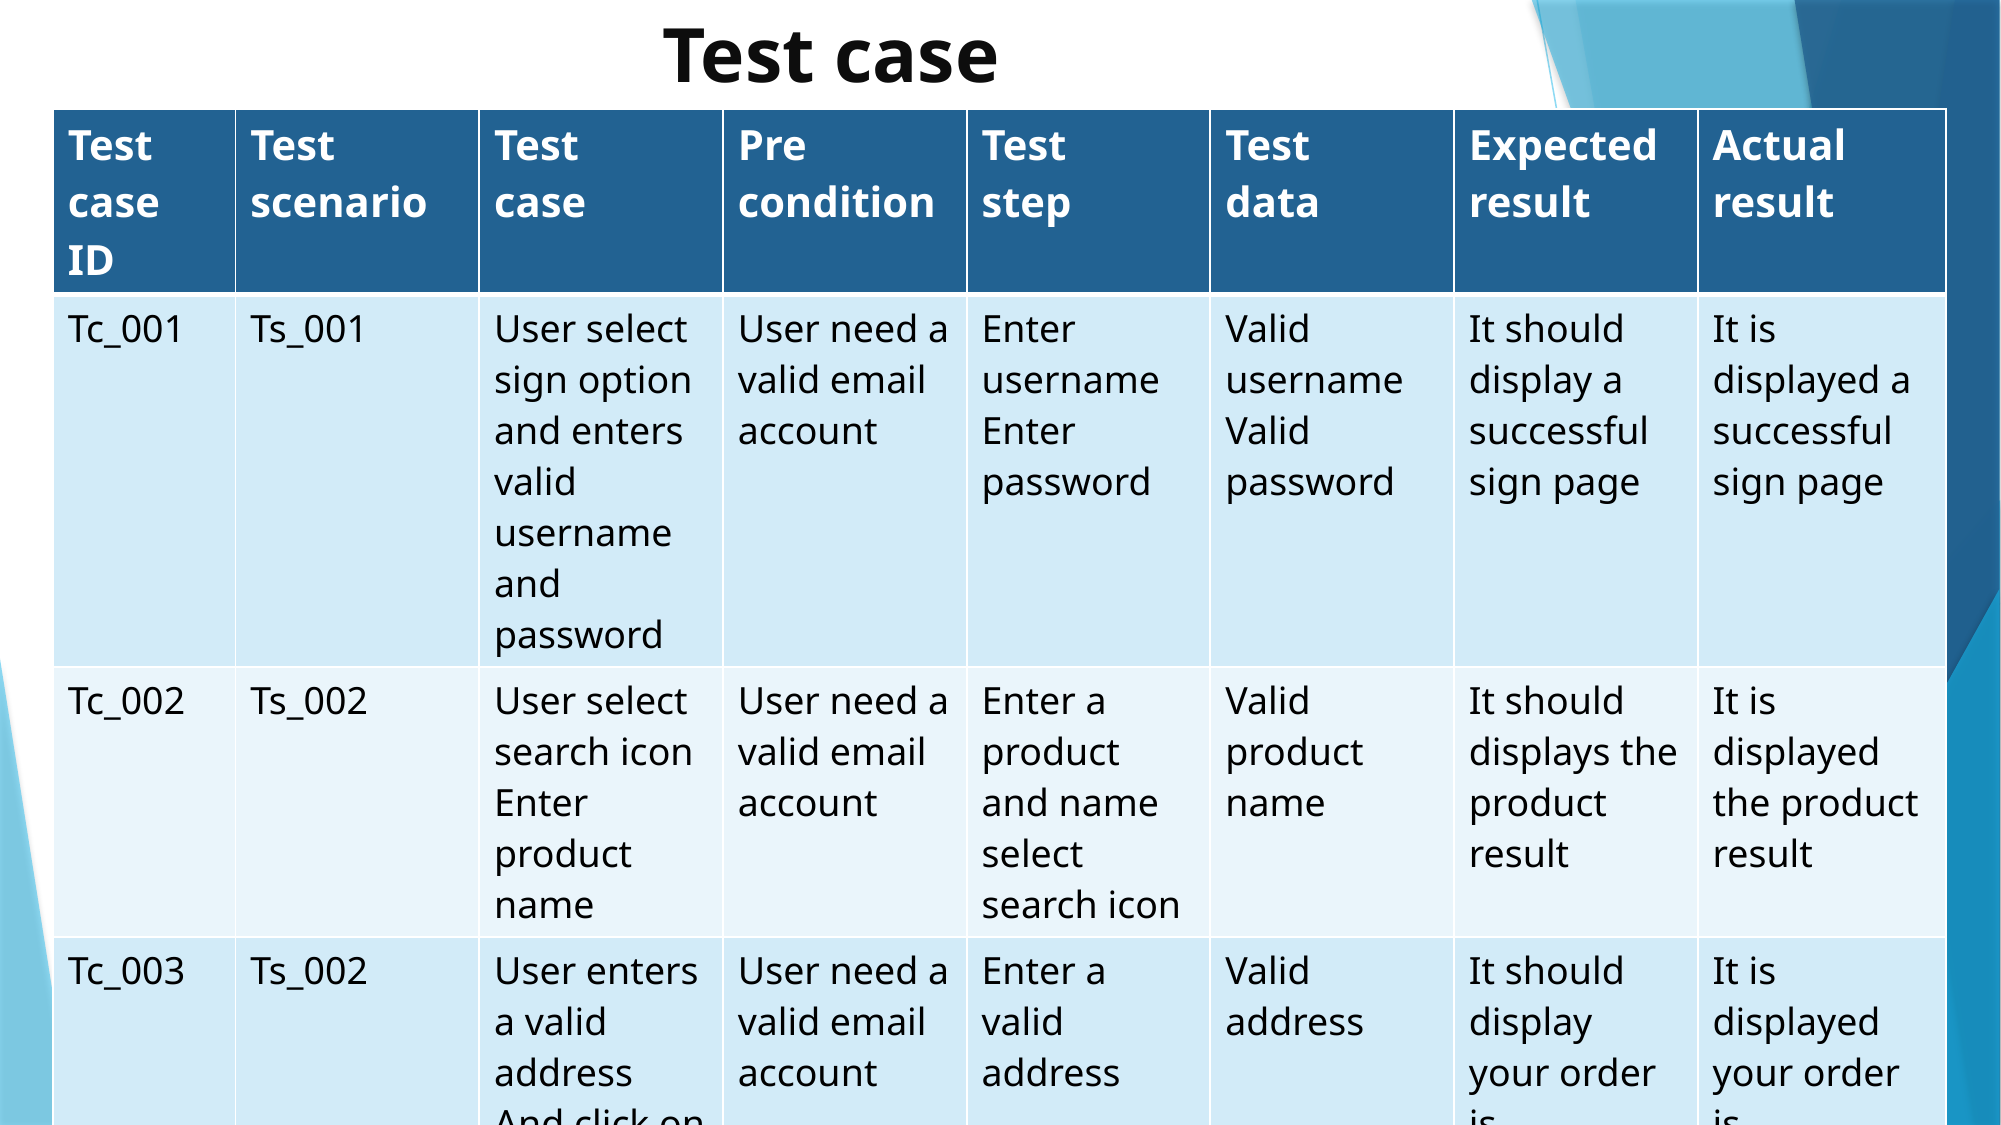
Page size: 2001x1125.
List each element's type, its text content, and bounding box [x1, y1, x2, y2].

table_header Test case ID [54, 110, 235, 292]
table_cell Tc_002 [54, 668, 235, 936]
table_cell It is displayed a successful sign page [1699, 297, 1945, 666]
table_cell It should display a successful sign page [1455, 297, 1697, 666]
table_header Test step [968, 110, 1209, 292]
table_cell Tc_003 [54, 938, 235, 1125]
table_cell Ts_001 [236, 297, 478, 666]
table_header Actual result [1699, 110, 1945, 292]
table_header Pre condition [724, 110, 966, 292]
table_cell User enters a valid address And click on submit option [480, 938, 722, 1125]
table_header Test scenario [236, 110, 478, 292]
table_cell Enter username Enter password [968, 297, 1209, 666]
table_header Expected result [1455, 110, 1697, 292]
table_cell User need a valid email account [724, 938, 966, 1125]
table_cell User need a valid email account [724, 297, 966, 666]
title Test case [101, 0, 1863, 108]
table_cell User select search icon Enter product name [480, 668, 722, 936]
table_cell It is displayed the product result [1699, 668, 1945, 936]
table_cell It should display your order is conformed [1455, 938, 1697, 1125]
table_cell Ts_002 [236, 938, 478, 1125]
table_cell User need a valid email account [724, 668, 966, 936]
table_cell User select sign option and enters valid username and password [480, 297, 722, 666]
table_header Test case [480, 110, 722, 292]
table_cell Tc_001 [54, 297, 235, 666]
table_cell Enter a valid address [968, 938, 1209, 1125]
table_cell It is displayed your order is conformed [1699, 938, 1945, 1125]
table_cell Enter a product and name select search icon [968, 668, 1209, 936]
table_cell Valid username Valid password [1211, 297, 1453, 666]
table_cell Valid address [1211, 938, 1453, 1125]
table_cell Ts_002 [236, 668, 478, 936]
table_cell It should displays the product result [1455, 668, 1697, 936]
table_cell Valid product name [1211, 668, 1453, 936]
table_header Test data [1211, 110, 1453, 292]
